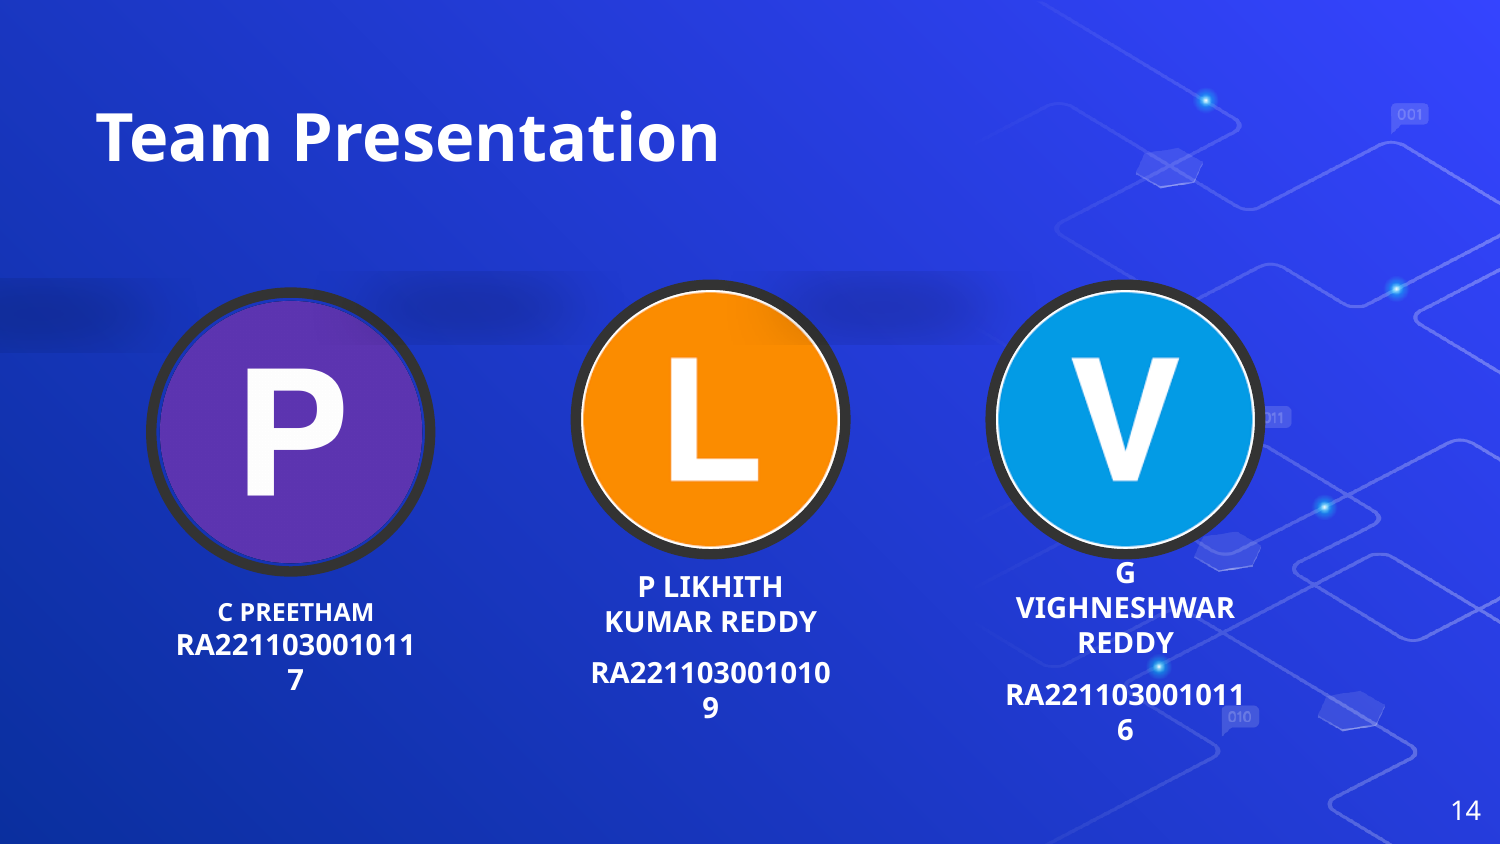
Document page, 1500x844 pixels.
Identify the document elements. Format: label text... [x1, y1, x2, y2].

slide_number 14 [1391, 779, 1482, 844]
title Team Presentation [95, 33, 1082, 175]
picture [0, 0, 1500, 844]
text_box P LIKHITH KUMAR REDDY RA2211030010109 [588, 568, 833, 709]
text_box G VIGHNESHWAR REDDY RA2211030010116 [1003, 563, 1248, 675]
text_box C PREETHAM RA2211030010117 [173, 596, 418, 717]
